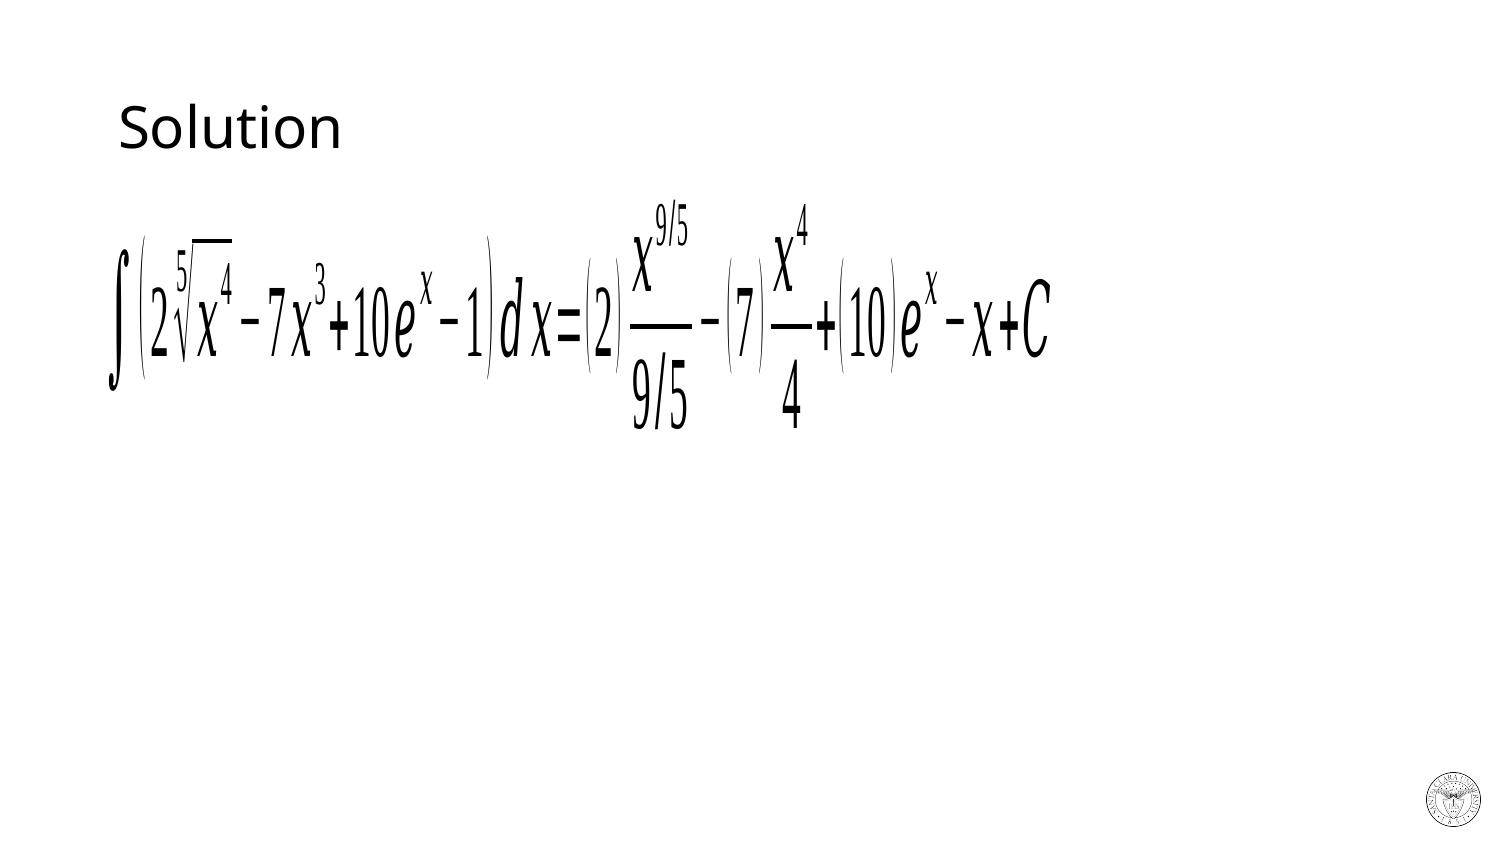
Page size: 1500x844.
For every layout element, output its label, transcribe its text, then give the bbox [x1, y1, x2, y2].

title Solution [103, 44, 1397, 169]
picture [1426, 772, 1481, 827]
